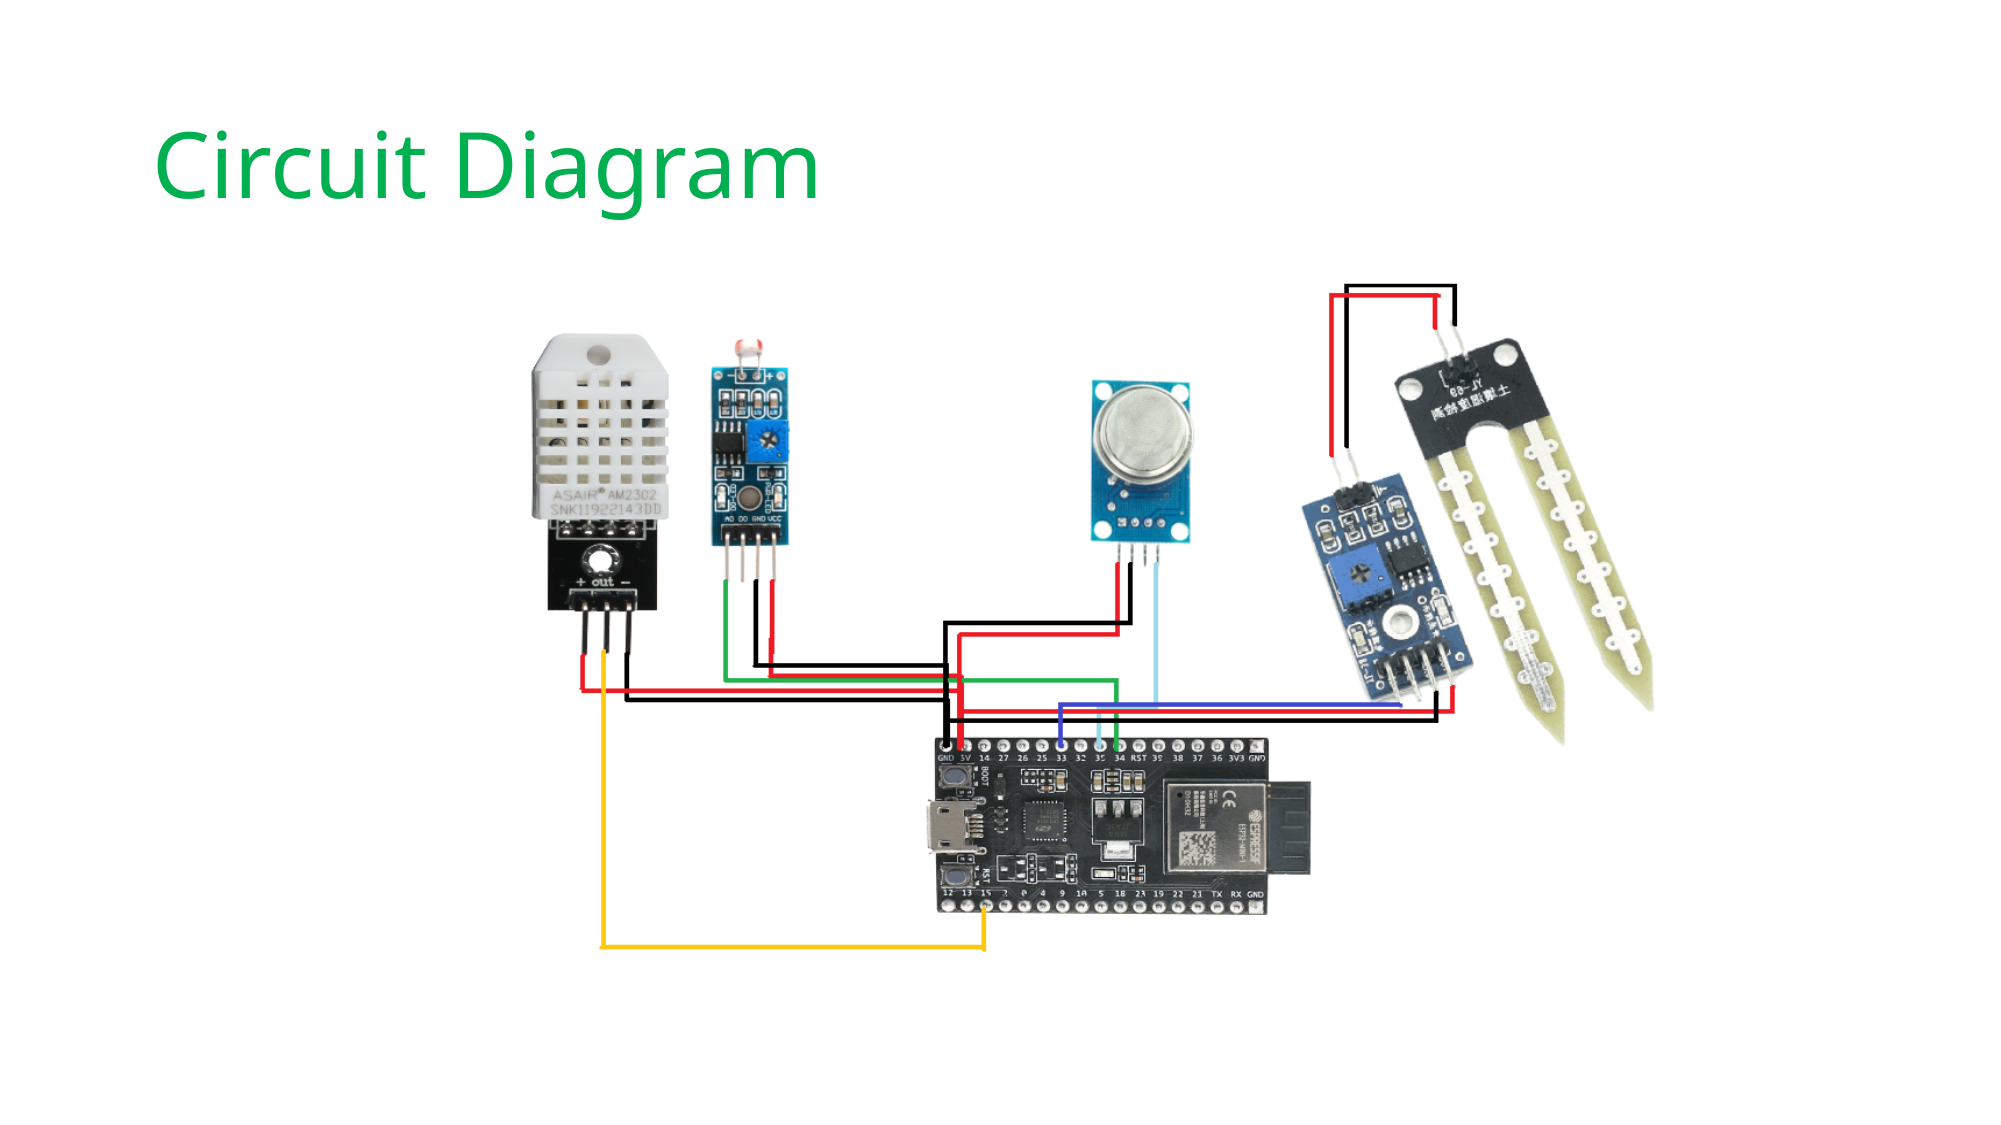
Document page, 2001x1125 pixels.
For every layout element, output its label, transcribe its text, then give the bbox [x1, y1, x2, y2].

title Circuit Diagram [137, 59, 1863, 278]
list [485, 277, 1699, 992]
